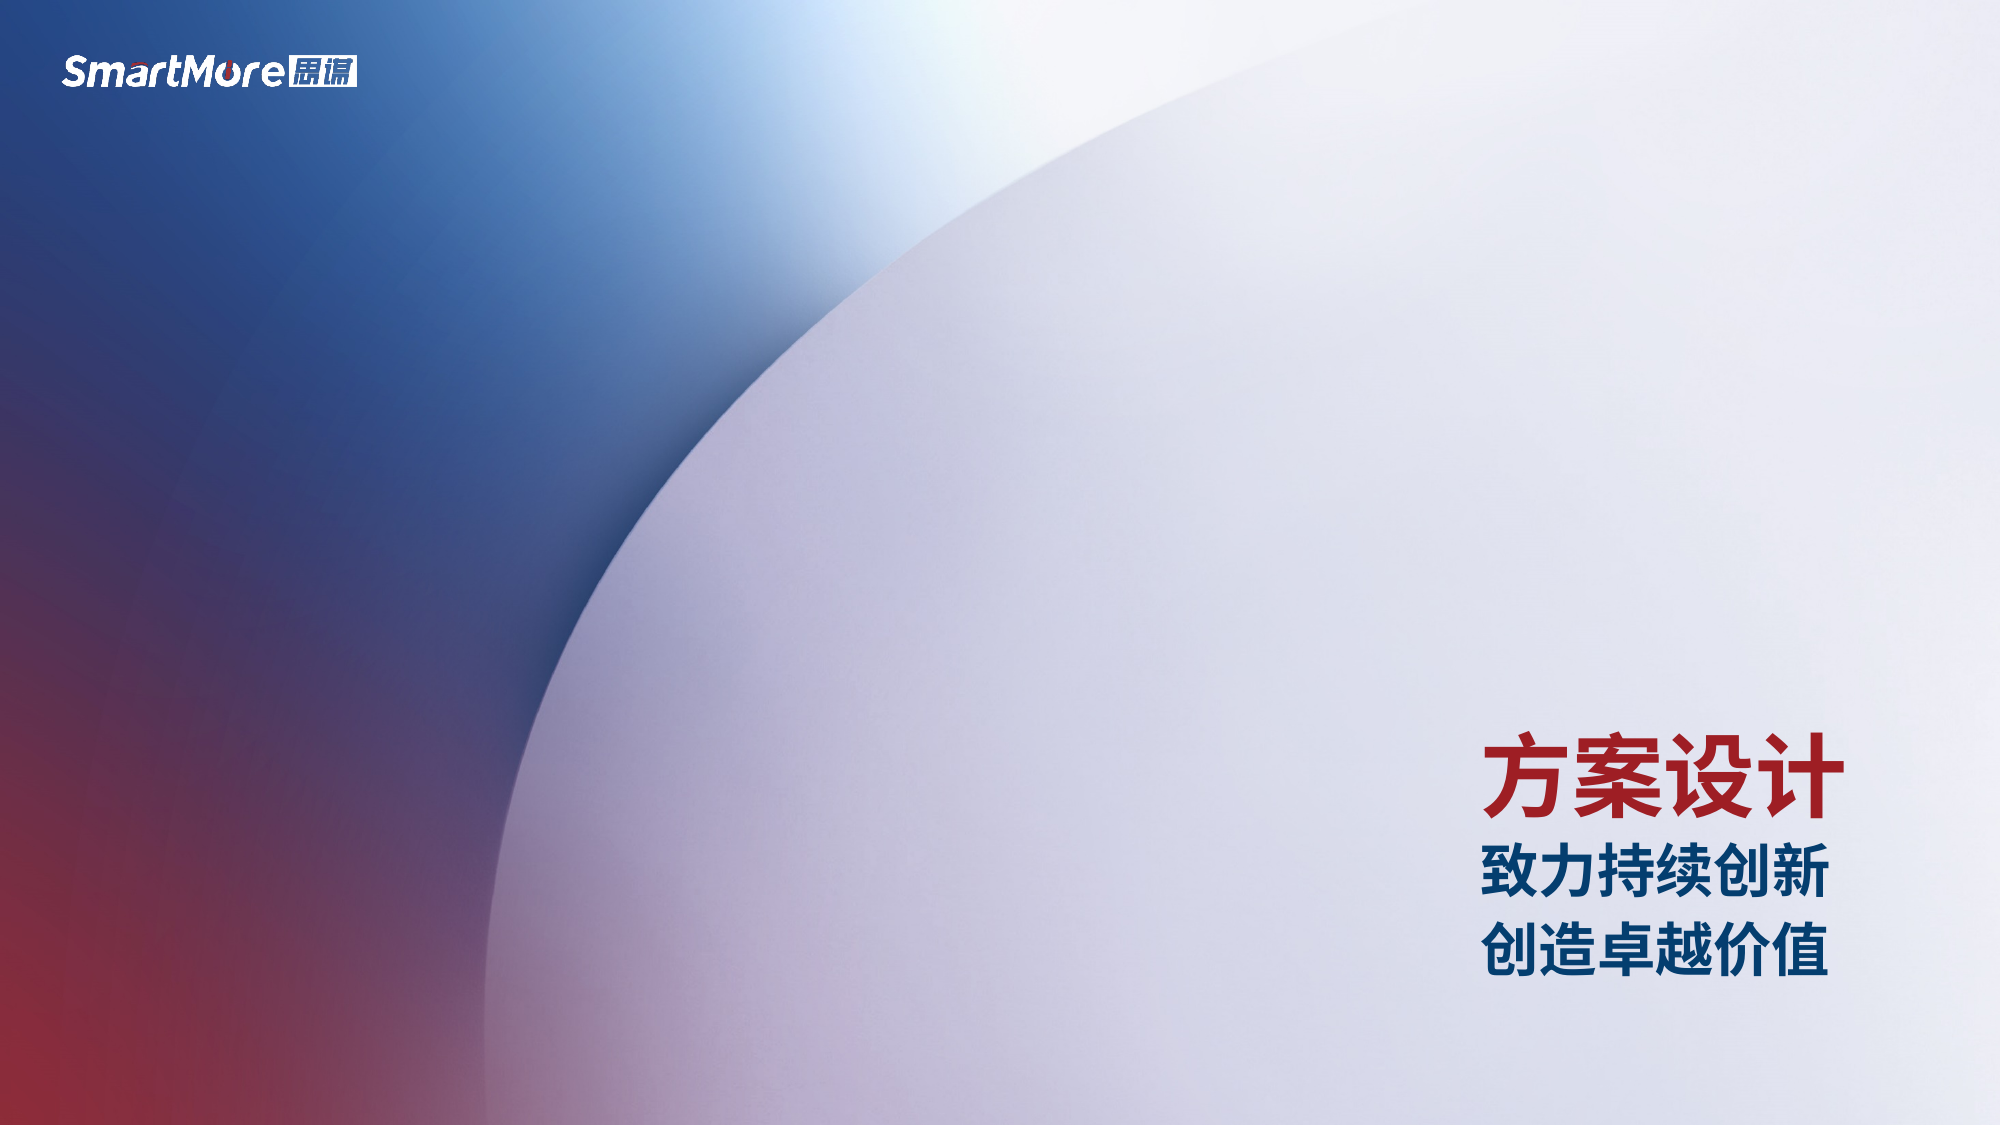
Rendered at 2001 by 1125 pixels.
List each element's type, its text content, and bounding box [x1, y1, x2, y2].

list 创造卓越价值 [1465, 909, 1853, 996]
list 致力持续创新 [1465, 836, 1853, 909]
picture [0, 0, 2000, 1125]
text_box 方案设计 [1465, 710, 2000, 836]
